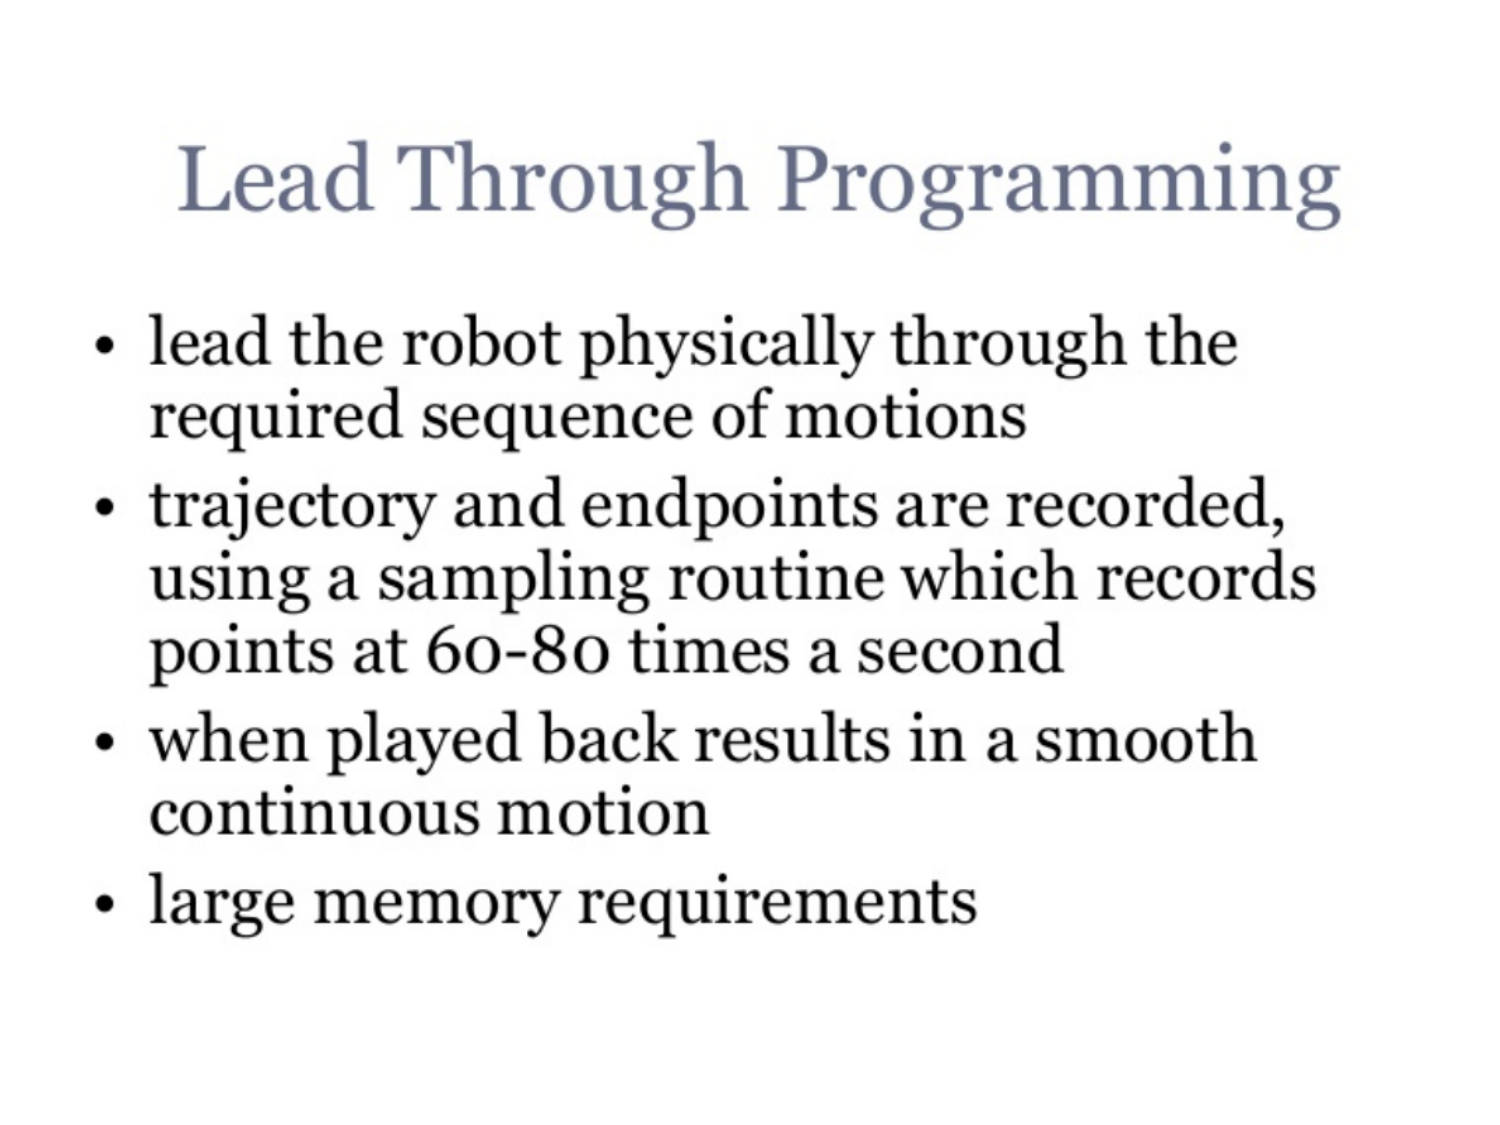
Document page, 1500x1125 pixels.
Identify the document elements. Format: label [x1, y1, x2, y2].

picture [45, 87, 1483, 1013]
